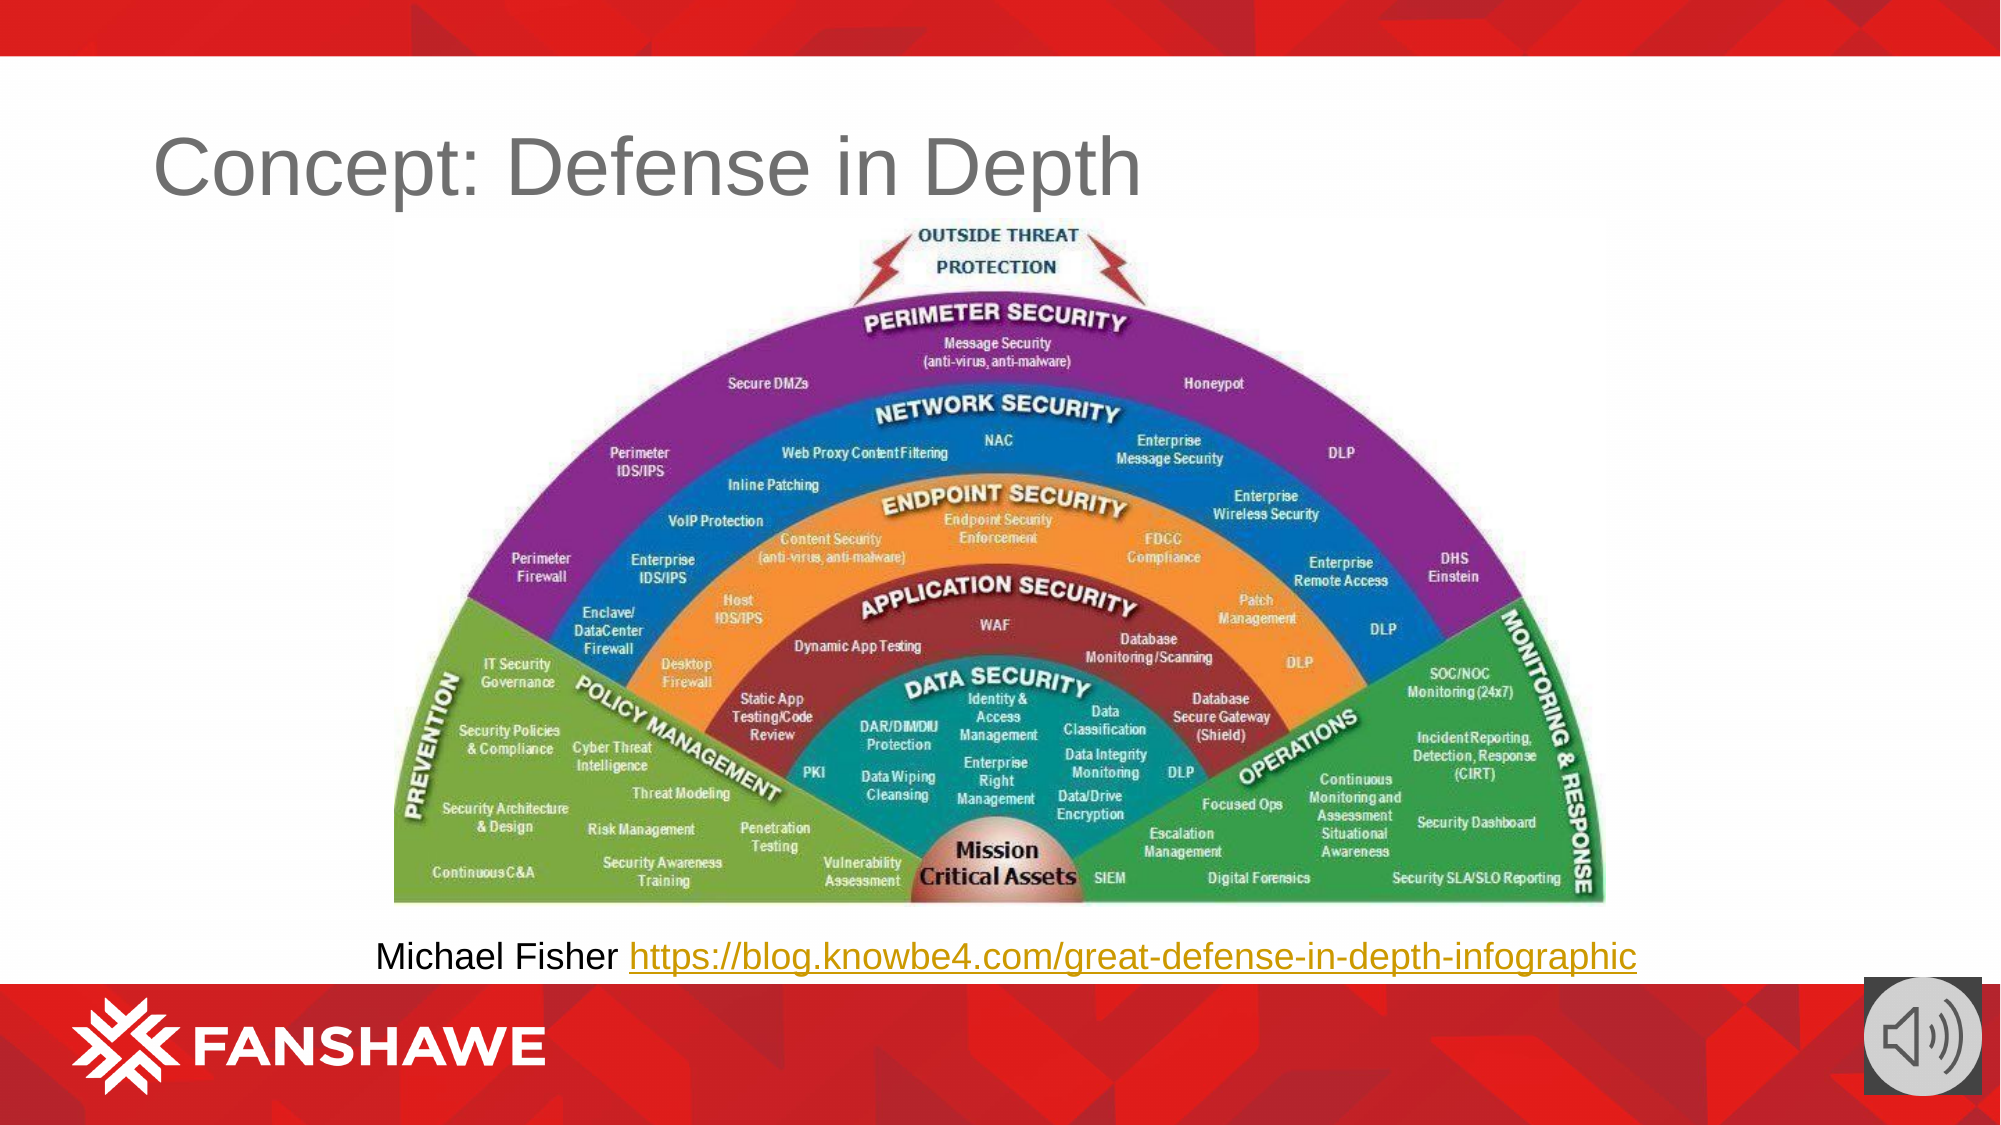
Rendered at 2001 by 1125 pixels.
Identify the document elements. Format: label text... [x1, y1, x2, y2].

title Concept: Defense in Depth [137, 59, 1863, 278]
picture [0, 0, 2001, 1125]
text_box Michael Fisher https://blog.knowbe4.com/great-defense-in-depth-infographic [360, 924, 1653, 985]
